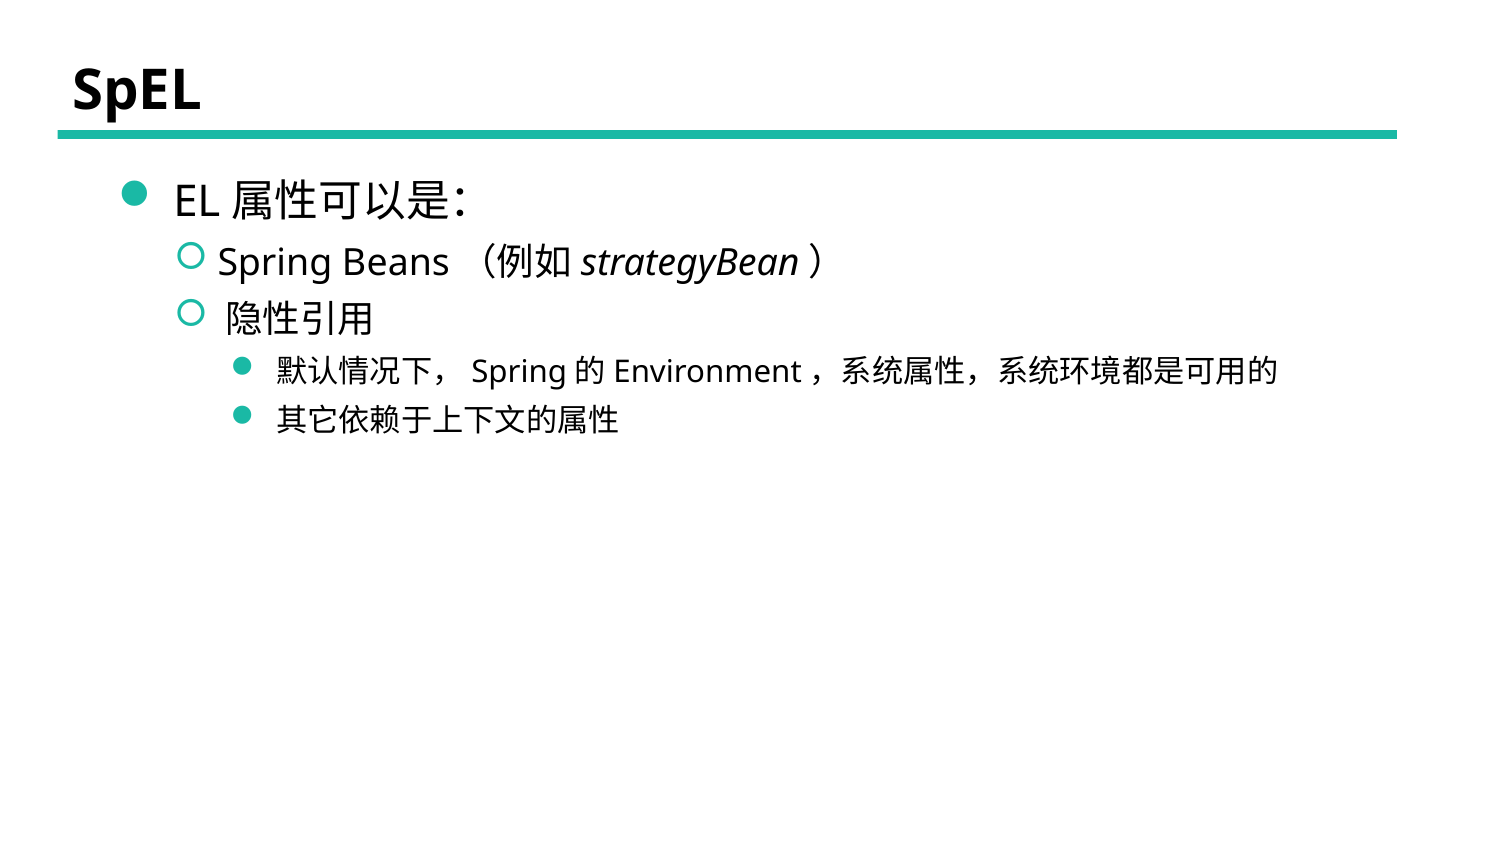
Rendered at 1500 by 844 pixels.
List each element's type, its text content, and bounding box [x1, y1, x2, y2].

title SpEL [57, 44, 1352, 140]
list EL属性可以是： Spring Beans（例如strategyBean） 隐性引用 默认情况下，Spring的Environment，系统属性，系统环境都是可用的 其它依赖于上下文的属性 [103, 160, 1397, 742]
